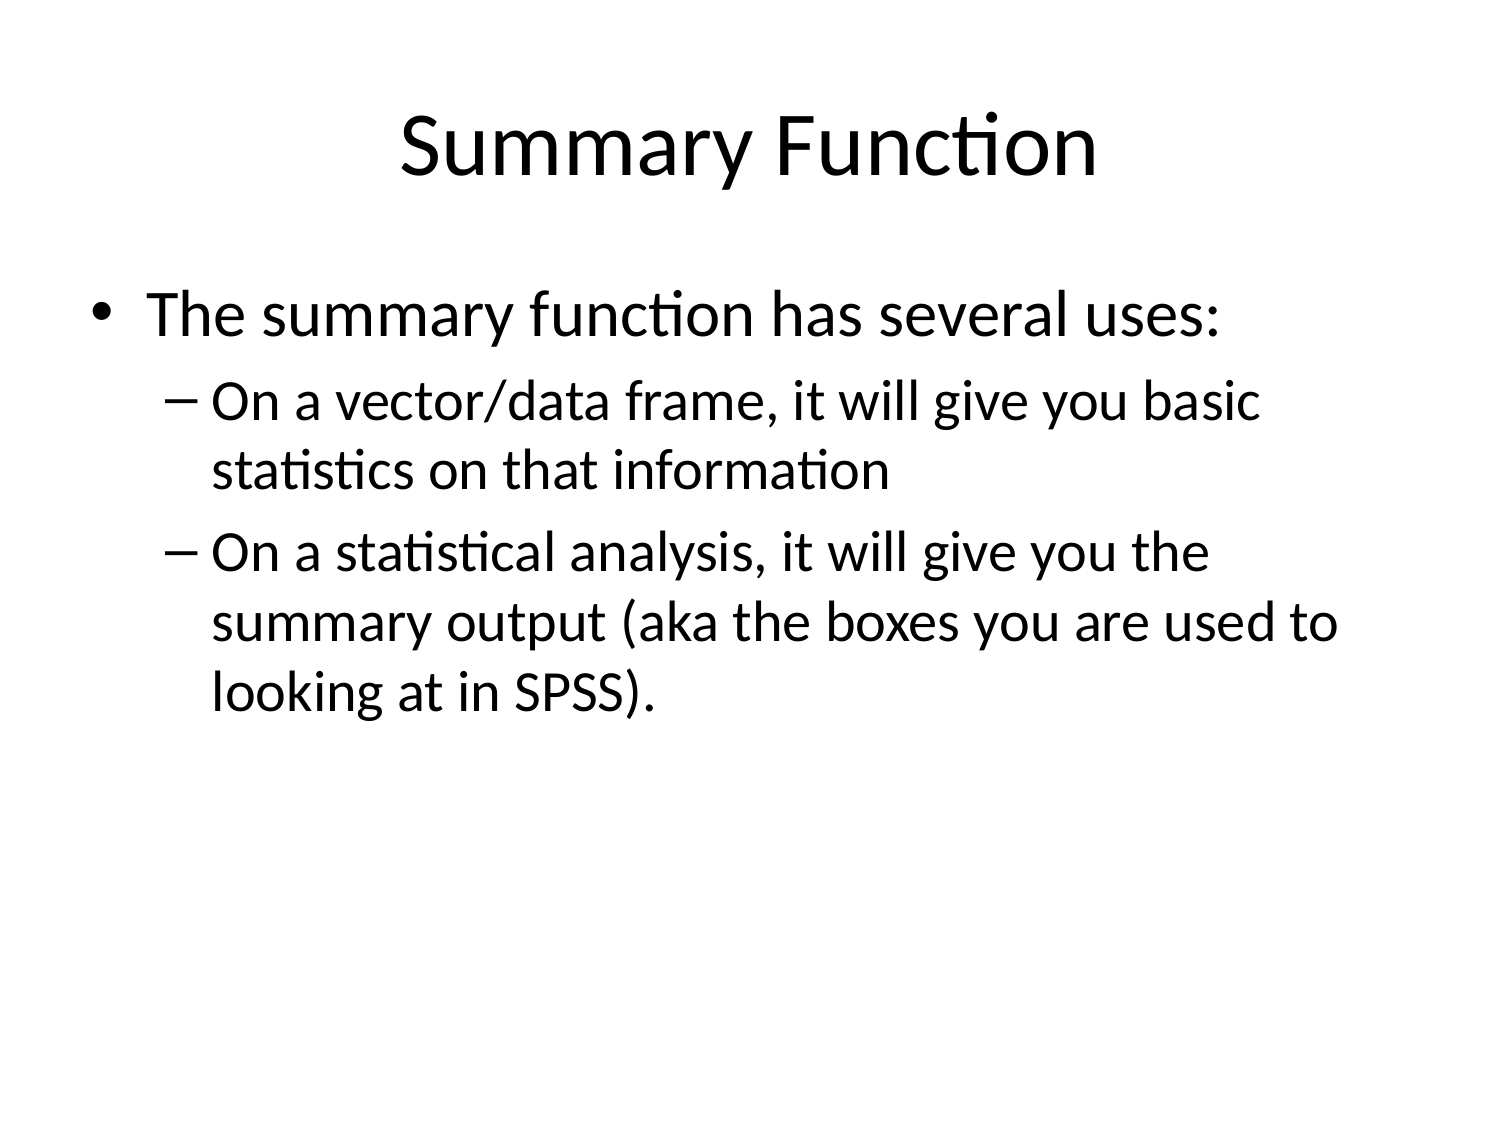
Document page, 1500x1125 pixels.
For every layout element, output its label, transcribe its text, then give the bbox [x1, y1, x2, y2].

list The summary function has several uses: On a vector/data frame, it will give you basic statistics on that information On a statistical analysis, it will give you the summary output (aka the boxes you are used to looking at in SPSS). [75, 262, 1425, 1005]
title Summary Function [75, 45, 1425, 233]
